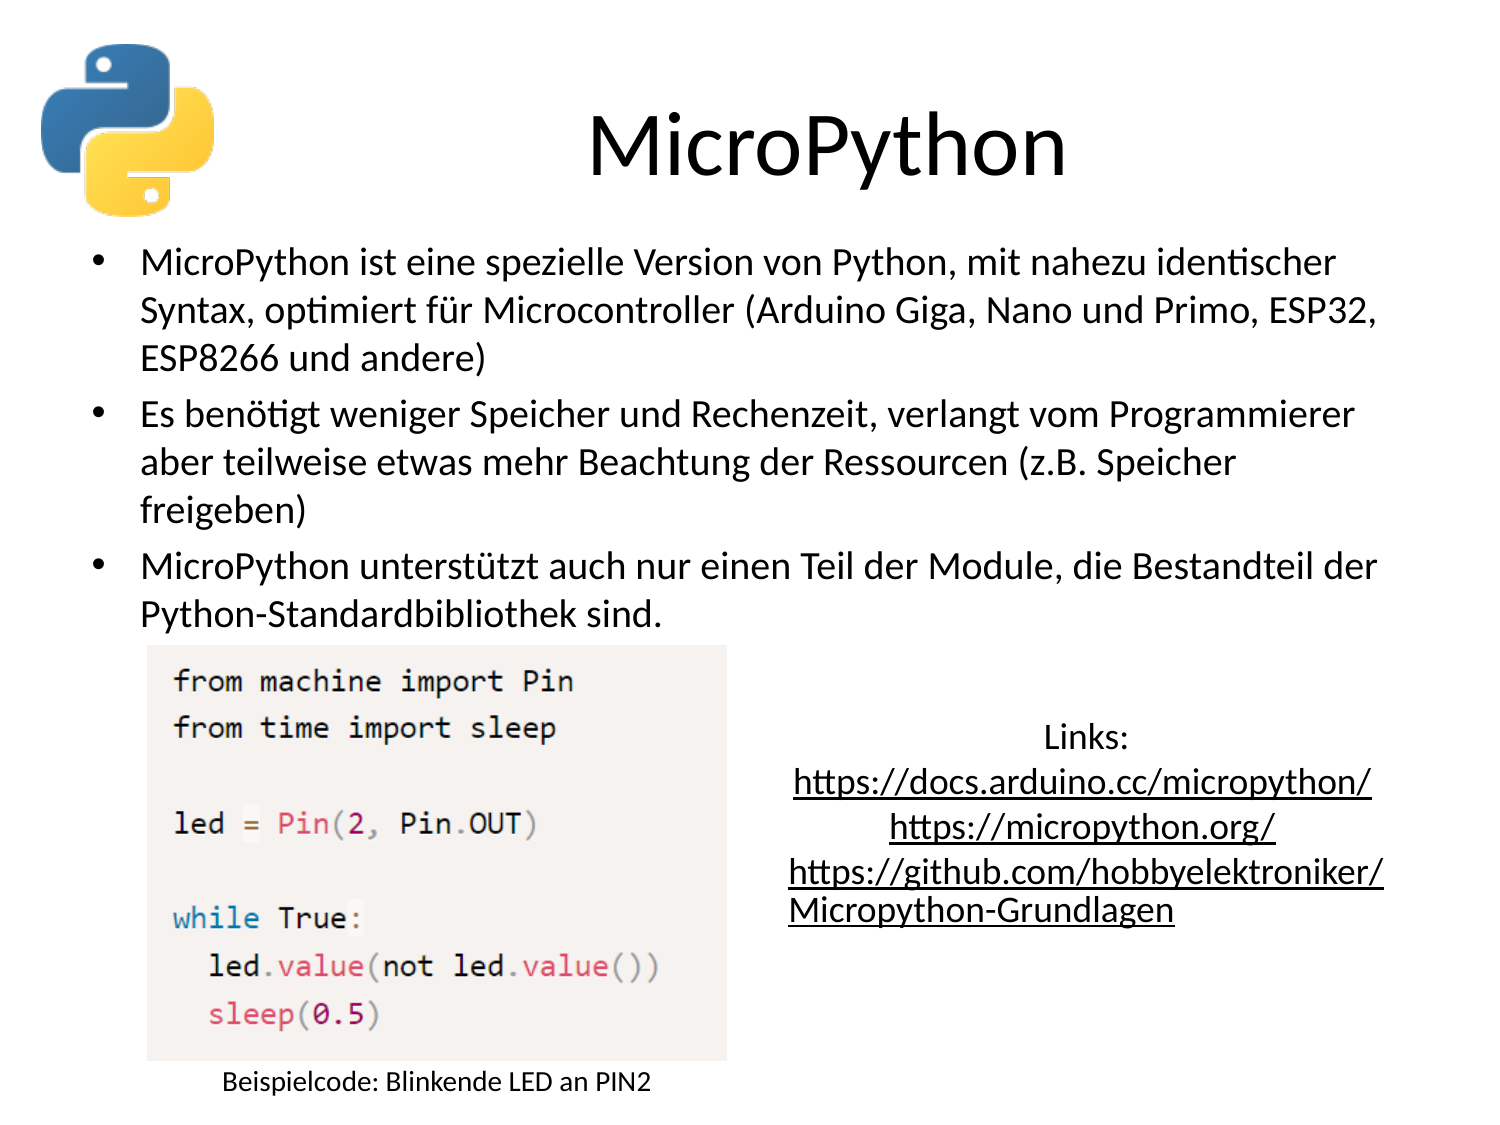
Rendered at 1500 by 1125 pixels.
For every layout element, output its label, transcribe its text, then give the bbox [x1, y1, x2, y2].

picture [41, 44, 214, 217]
text_box Beispielcode: Blinkende LED an PIN2 [207, 1069, 667, 1105]
list MicroPython ist eine spezielle Version von Python, mit nahezu identischer Syntax, optimiert für Microcontroller (Arduino Giga, Nano und Primo, ESP32, ESP8266 und andere) Es benötigt weniger Speicher und Rechenzeit, verlangt vom Programmierer aber teilweise etwas mehr Beachtung der Ressourcen (z.B. Speicher freigeben) MicroPython unterstützt auch nur einen Teil der Module, die Bestandteil der Python-Standardbibliothek sind. [76, 227, 1427, 644]
title MicroPython [230, 45, 1425, 227]
text_box Links: https://docs.arduino.cc/micropython/ https://micropython.org/ https://github.com/hobbyelektroniker/Micropython-Grundlagen [773, 705, 1400, 945]
picture [147, 644, 727, 1061]
